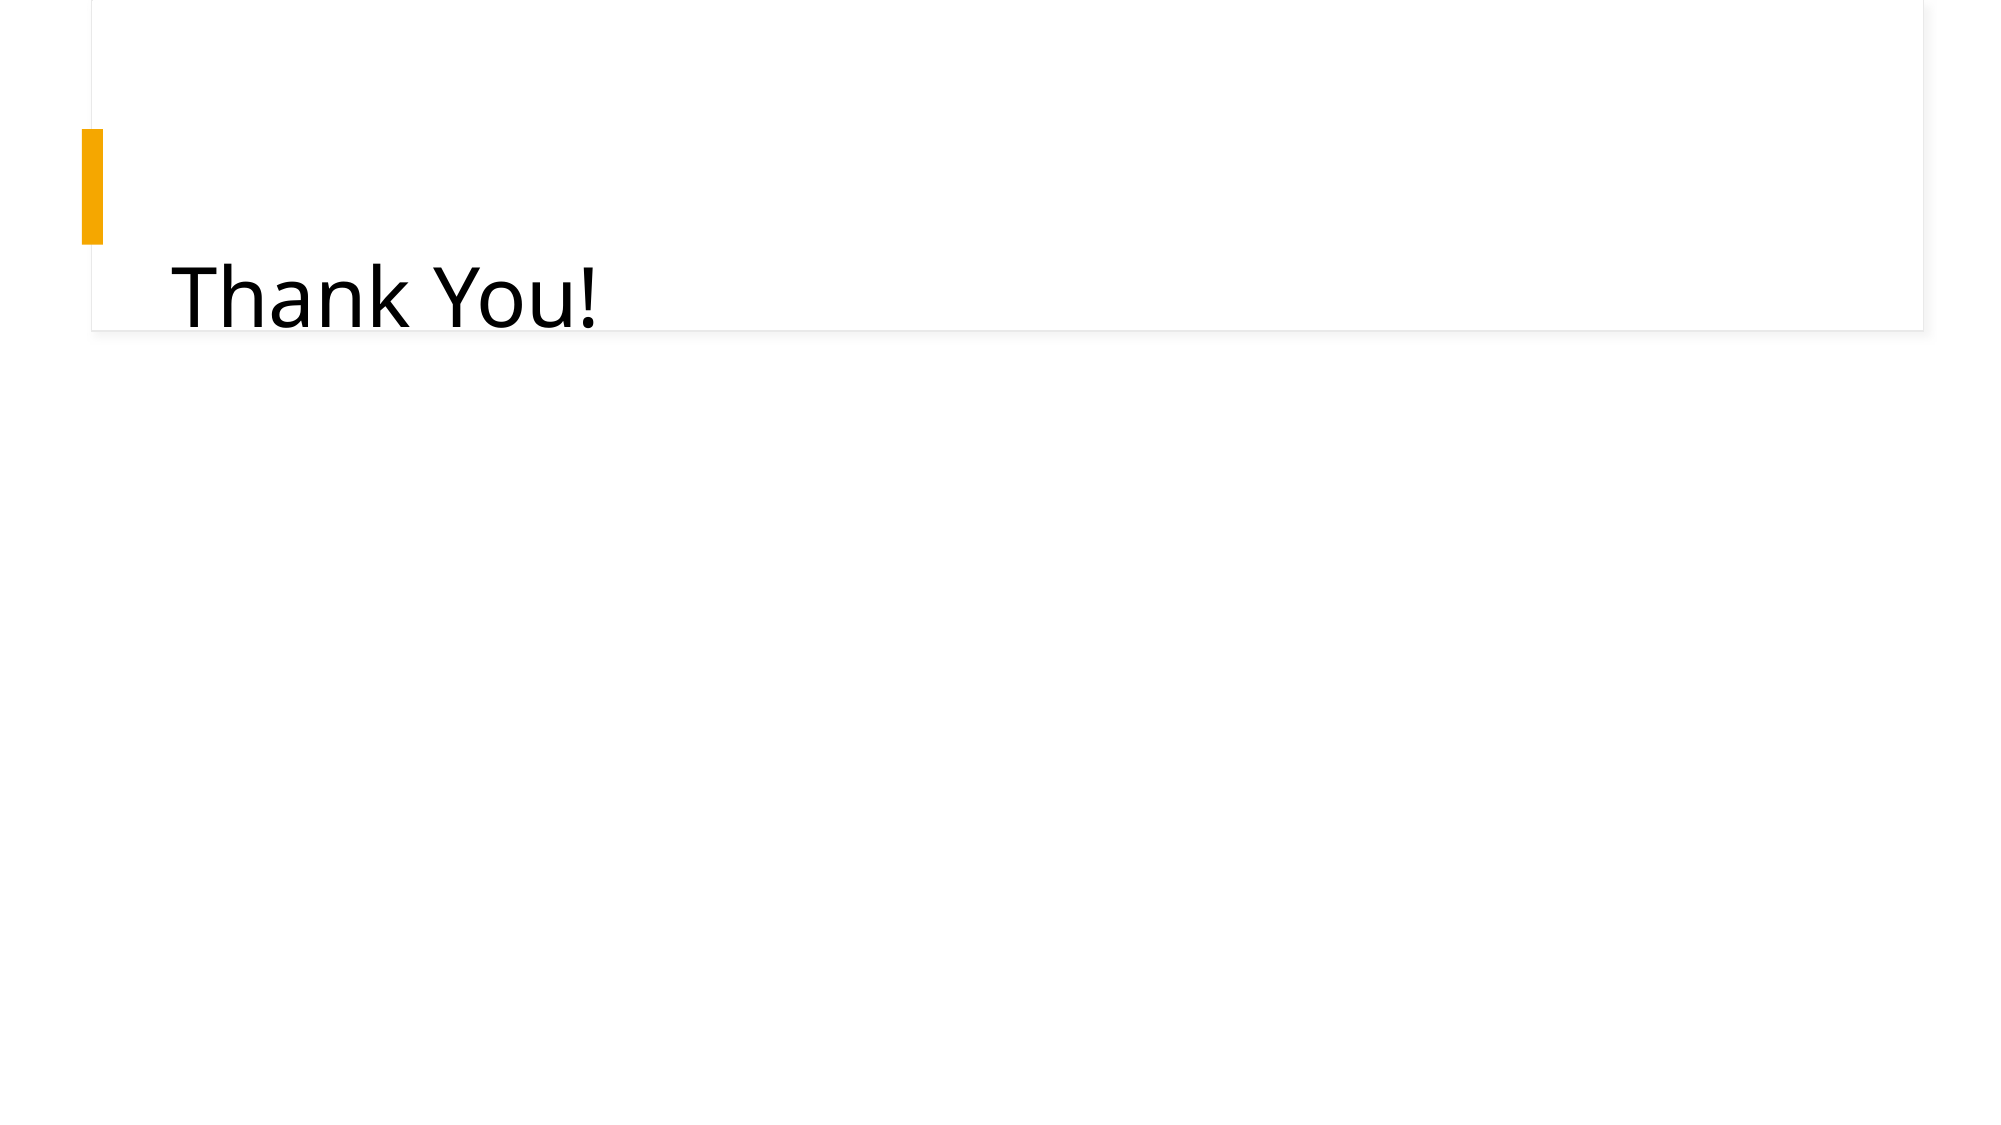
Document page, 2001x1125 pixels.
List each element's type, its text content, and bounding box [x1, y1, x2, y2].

title Thank You! [156, 98, 924, 504]
